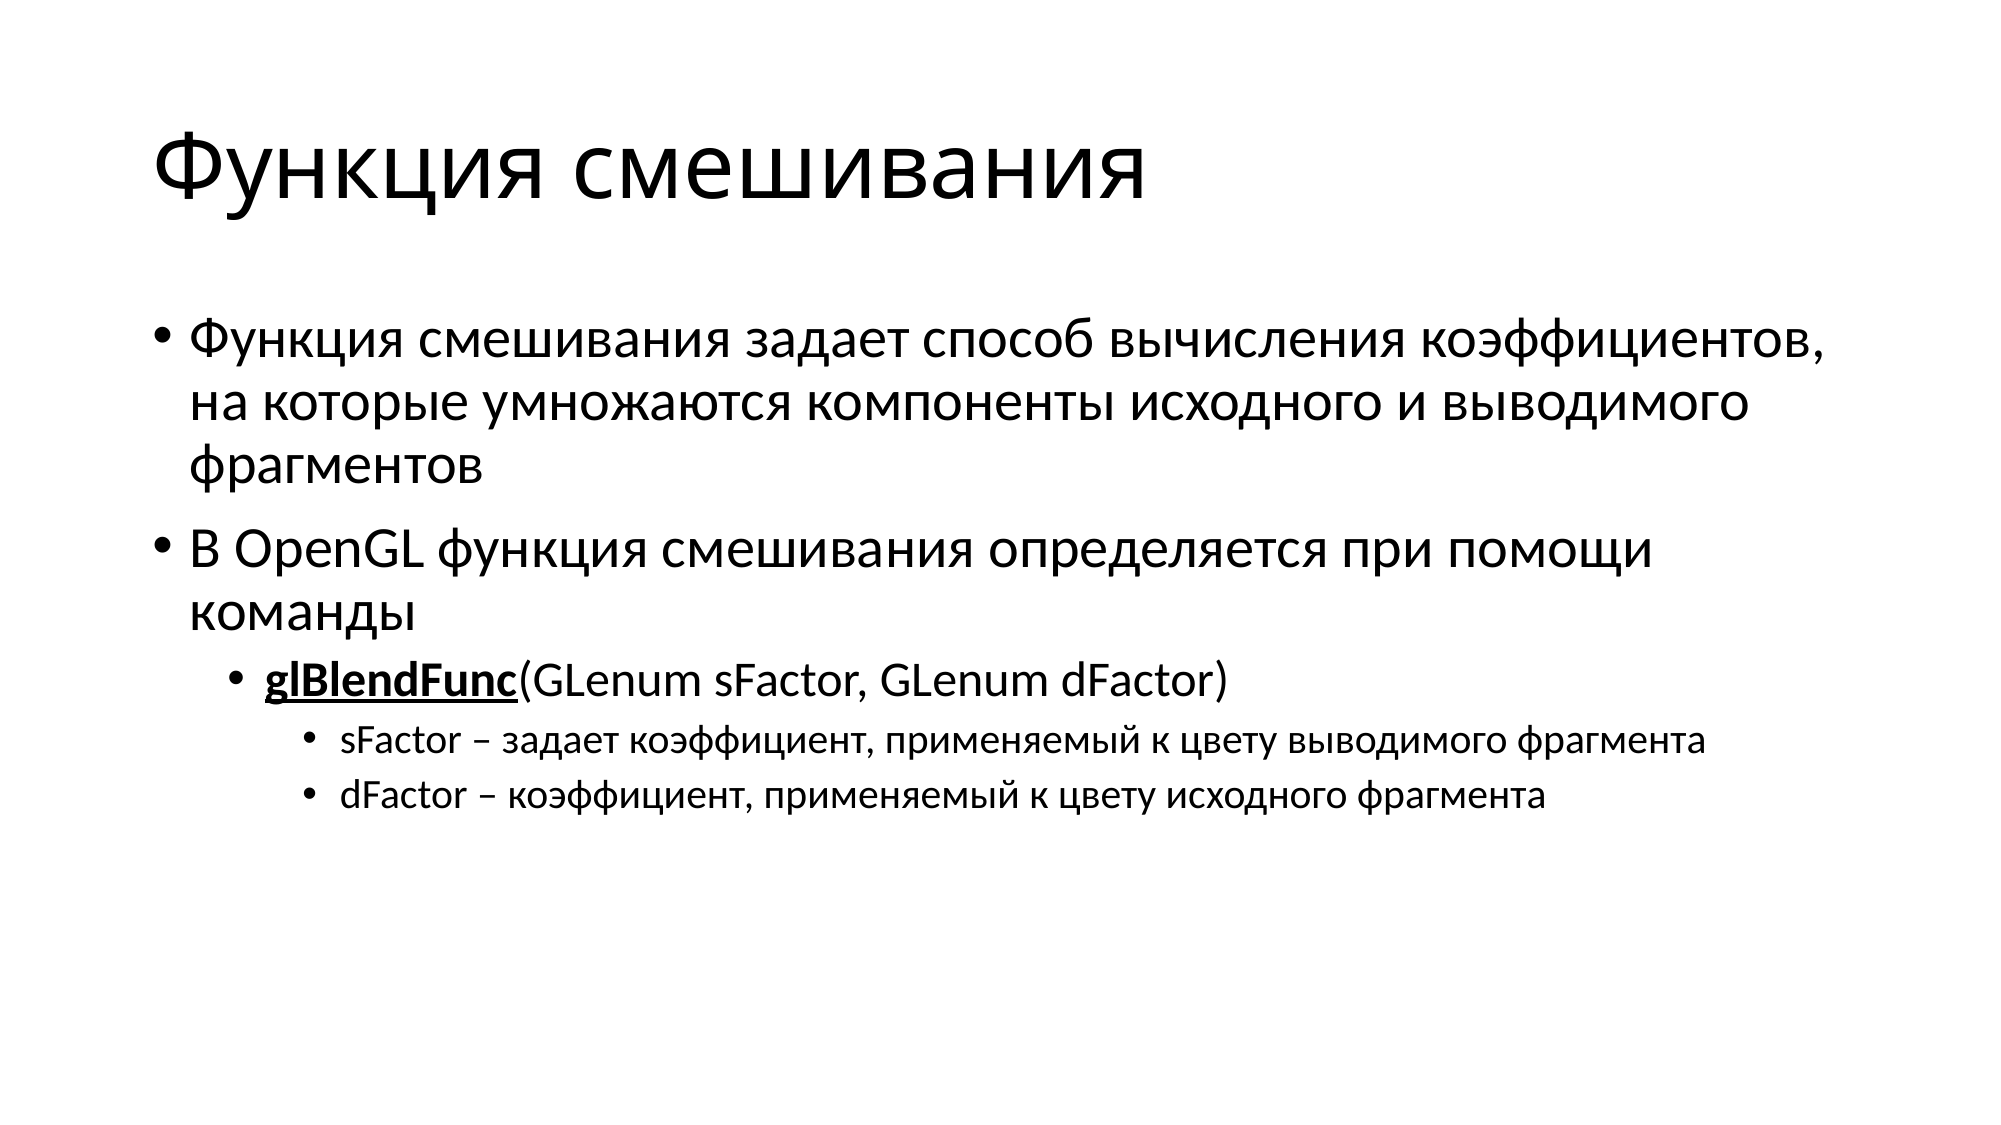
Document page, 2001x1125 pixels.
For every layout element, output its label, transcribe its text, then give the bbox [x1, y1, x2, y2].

list Функция смешивания задает способ вычисления коэффициентов, на которые умножаются компоненты исходного и выводимого фрагментов В OpenGL функция смешивания определяется при помощи команды glBlendFunc(GLenum sFactor, GLenum dFactor) sFactor – задает коэффициент, применяемый к цвету выводимого фрагмента dFactor – коэффициент, применяемый к цвету исходного фрагмента [137, 299, 1863, 1014]
title Функция смешивания [137, 59, 1863, 278]
